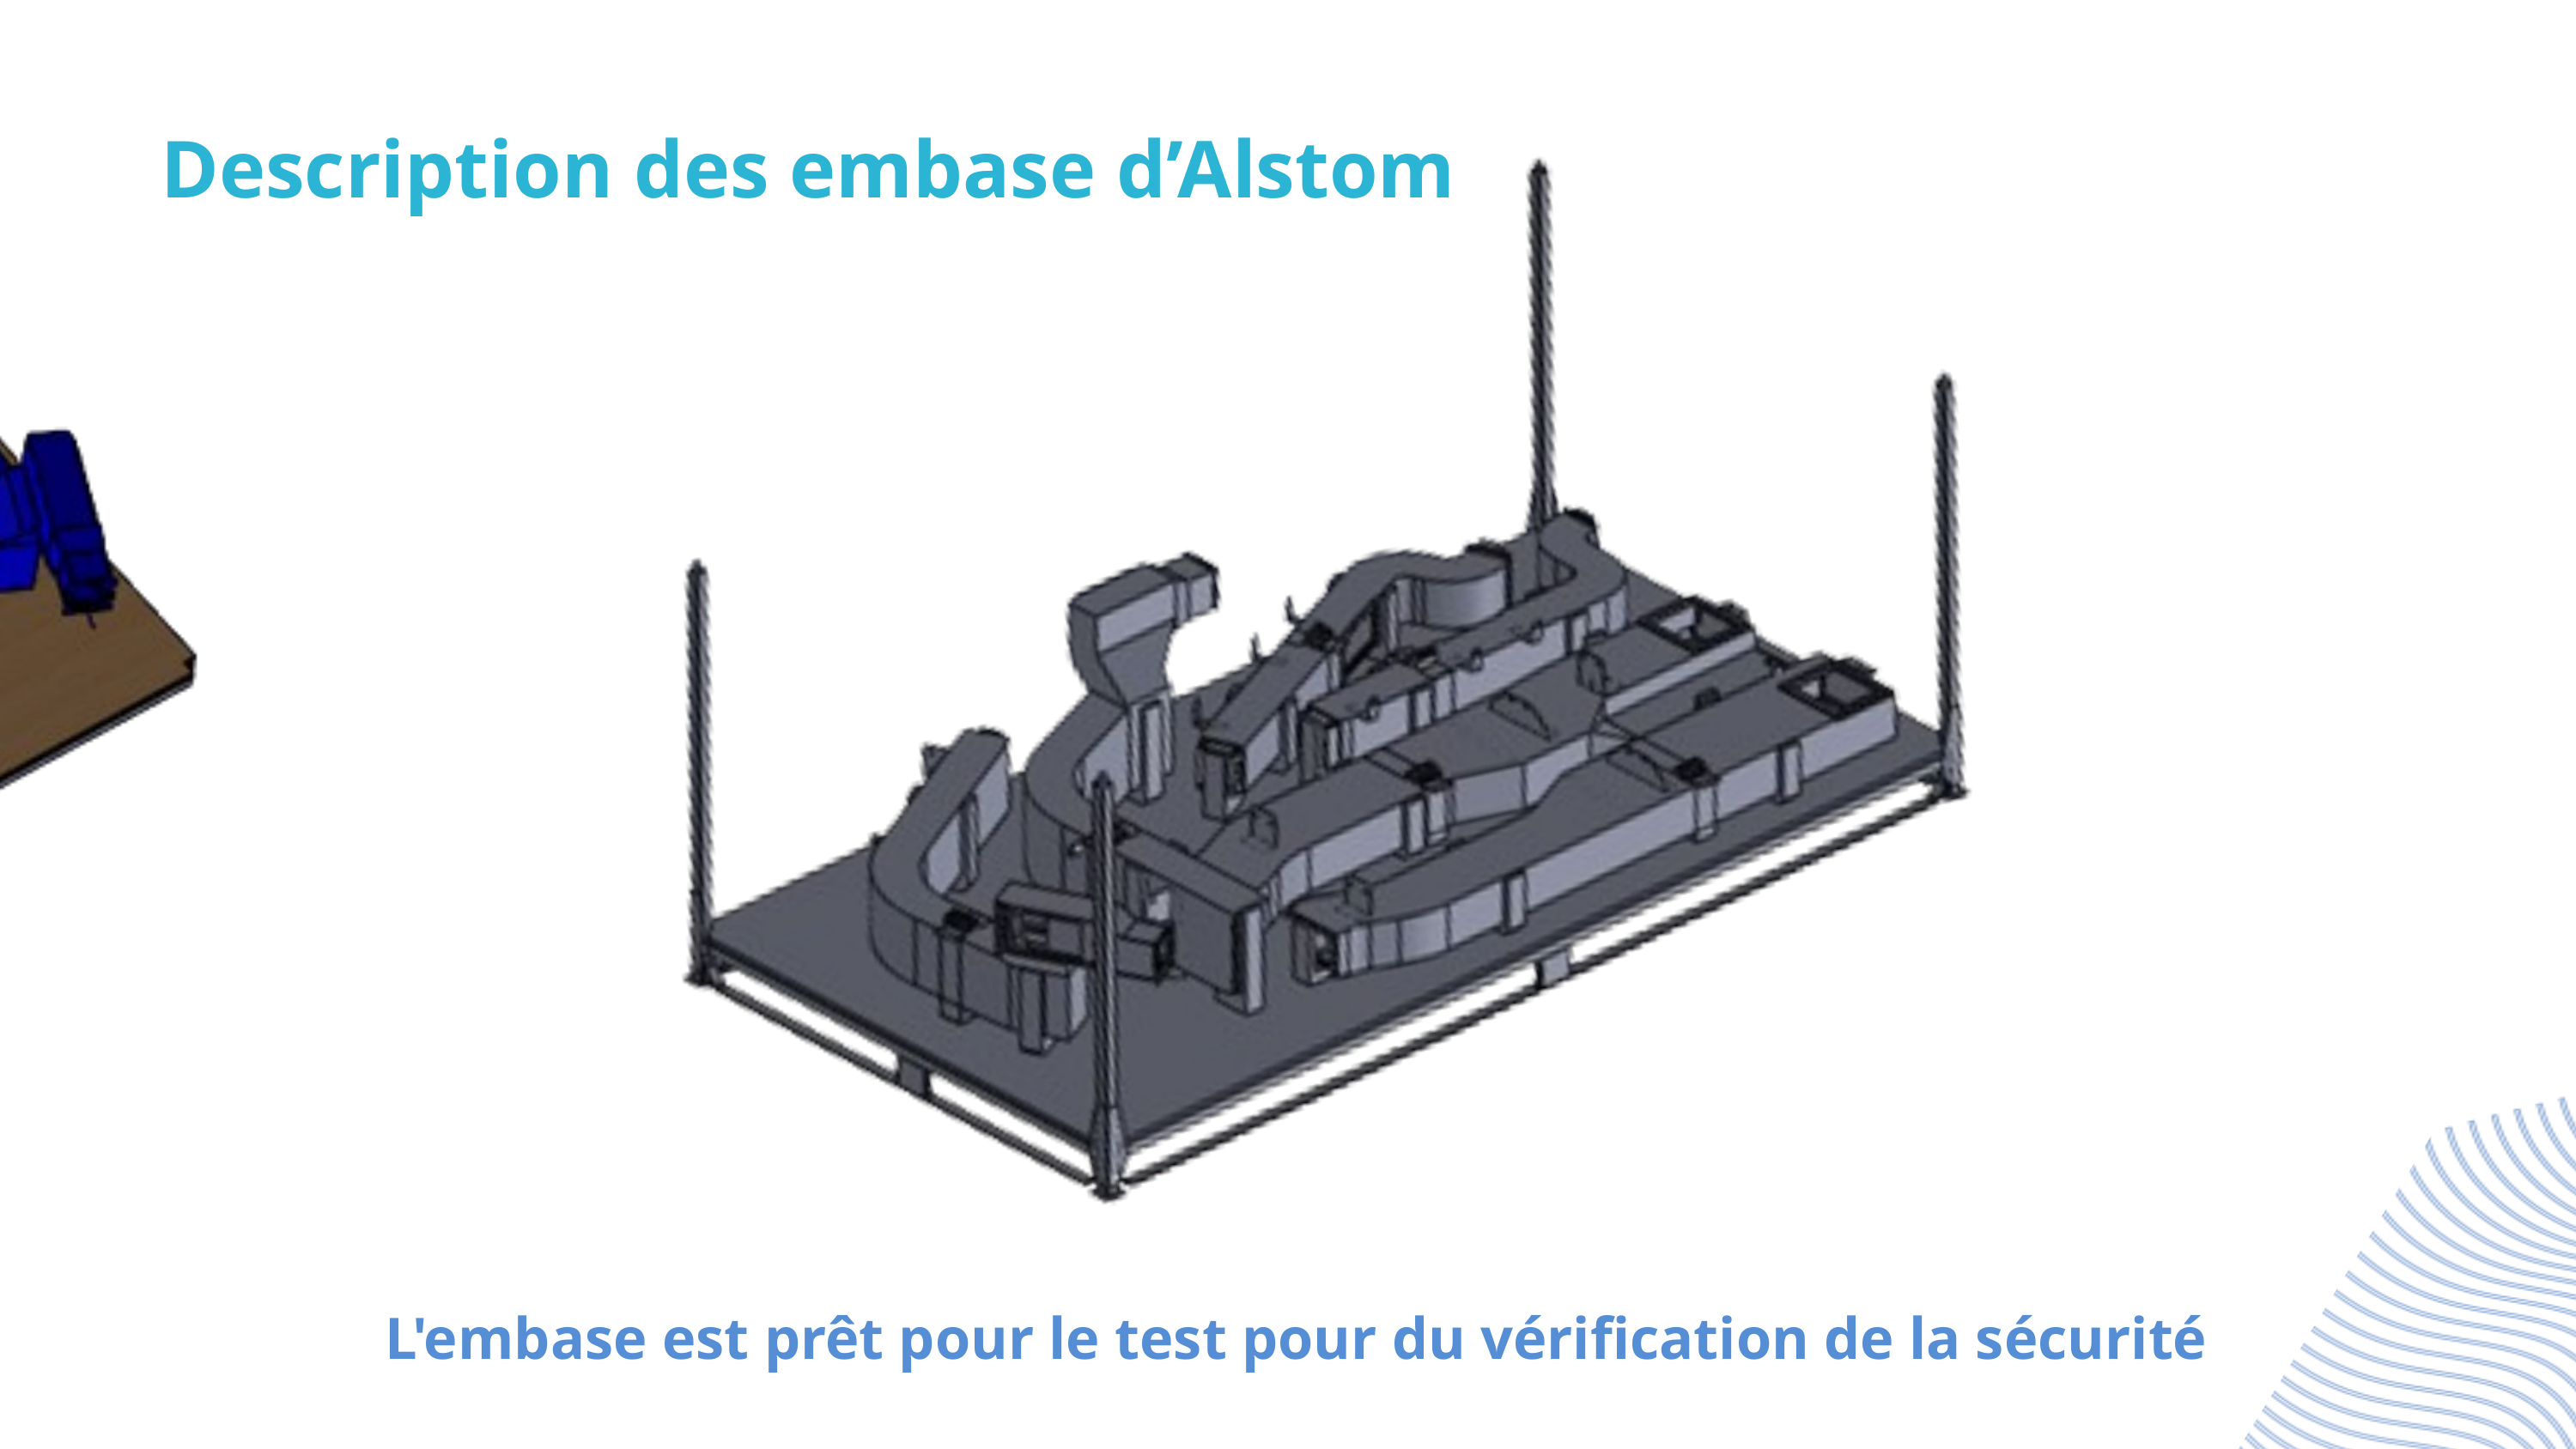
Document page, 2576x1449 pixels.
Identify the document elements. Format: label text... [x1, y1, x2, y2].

text_box Description des embase d’Alstom [161, 0, 1717, 214]
picture [0, 224, 264, 1224]
text_box [2238, 900, 2576, 1449]
text_box L'embase est prêt pour le test pour du vérification de la sécurité [292, 1157, 2316, 1372]
picture [414, 23, 2171, 1314]
